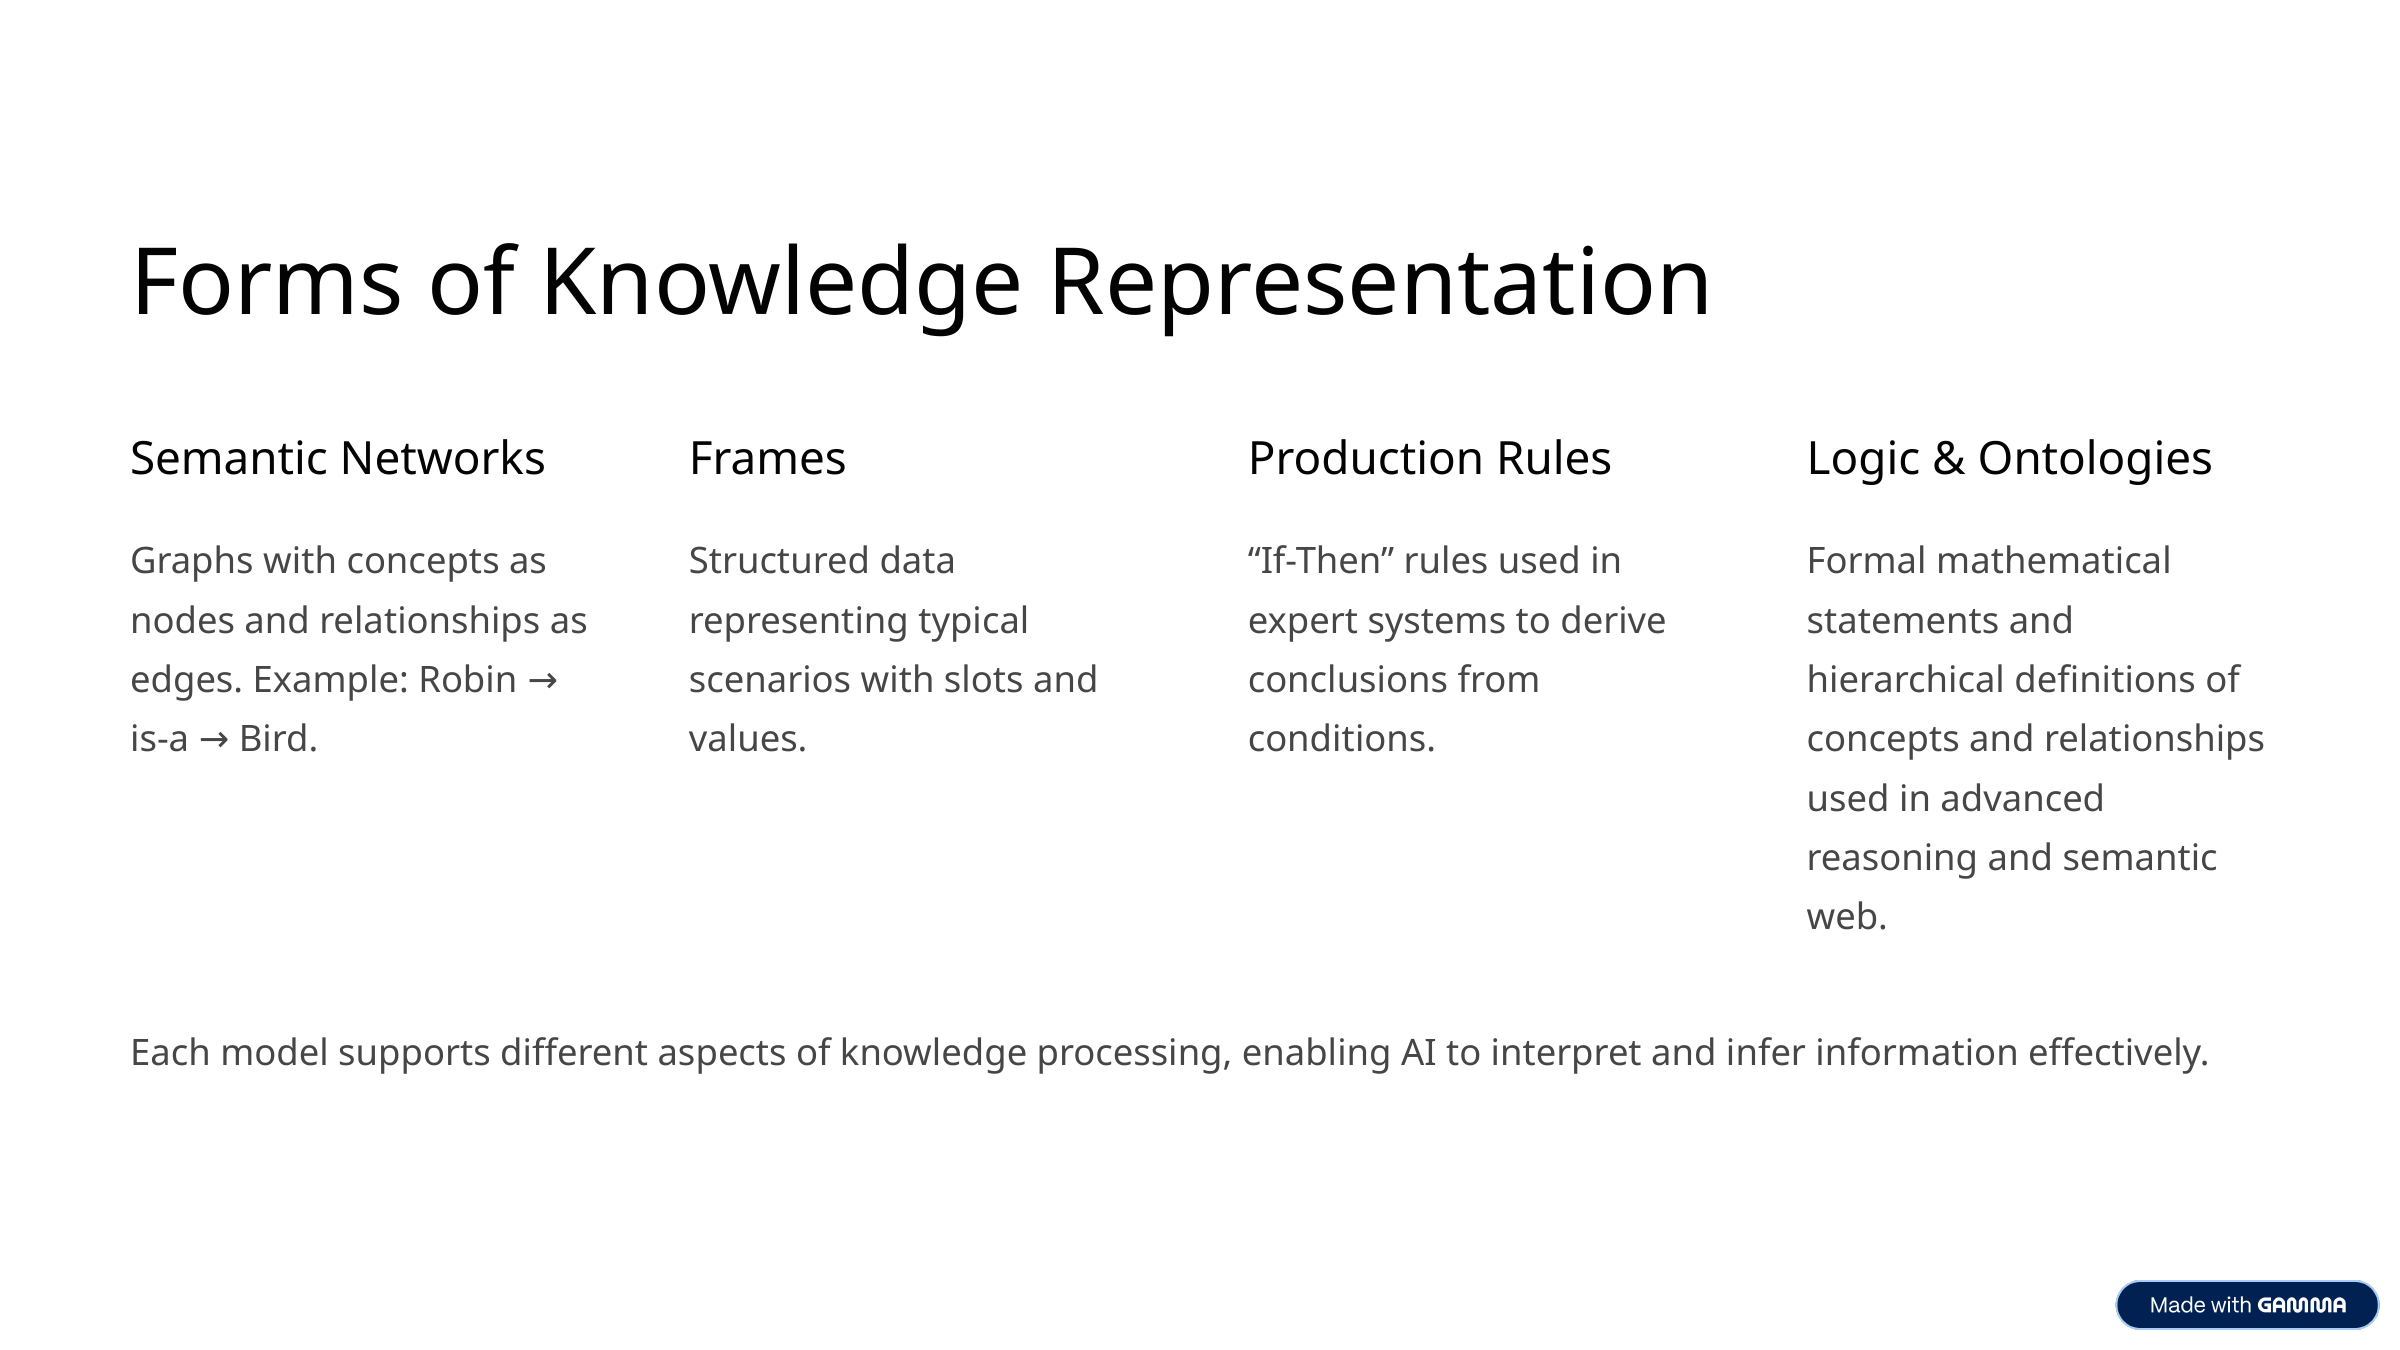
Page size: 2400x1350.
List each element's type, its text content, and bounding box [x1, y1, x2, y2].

text_box Graphs with concepts as nodes and relationships as edges. Example: Robin → is-a → Bird. [130, 521, 597, 760]
text_box Production Rules [1247, 426, 1713, 485]
text_box Forms of Knowledge Representation [130, 217, 1745, 334]
picture [2106, 1271, 2389, 1339]
text_box Semantic Networks [130, 426, 596, 485]
text_box Structured data representing typical scenarios with slots and values. [688, 521, 1156, 760]
text_box Formal mathematical statements and hierarchical definitions of concepts and relationships used in advanced reasoning and semantic web. [1806, 521, 2274, 939]
text_box “If-Then” rules used in expert systems to derive conclusions from conditions. [1247, 521, 1715, 760]
text_box Frames [688, 426, 1155, 485]
text_box Logic & Ontologies [1806, 426, 2272, 485]
text_box Each model supports different aspects of knowledge processing, enabling AI to interpret and infer information effectively. [130, 1013, 2270, 1133]
